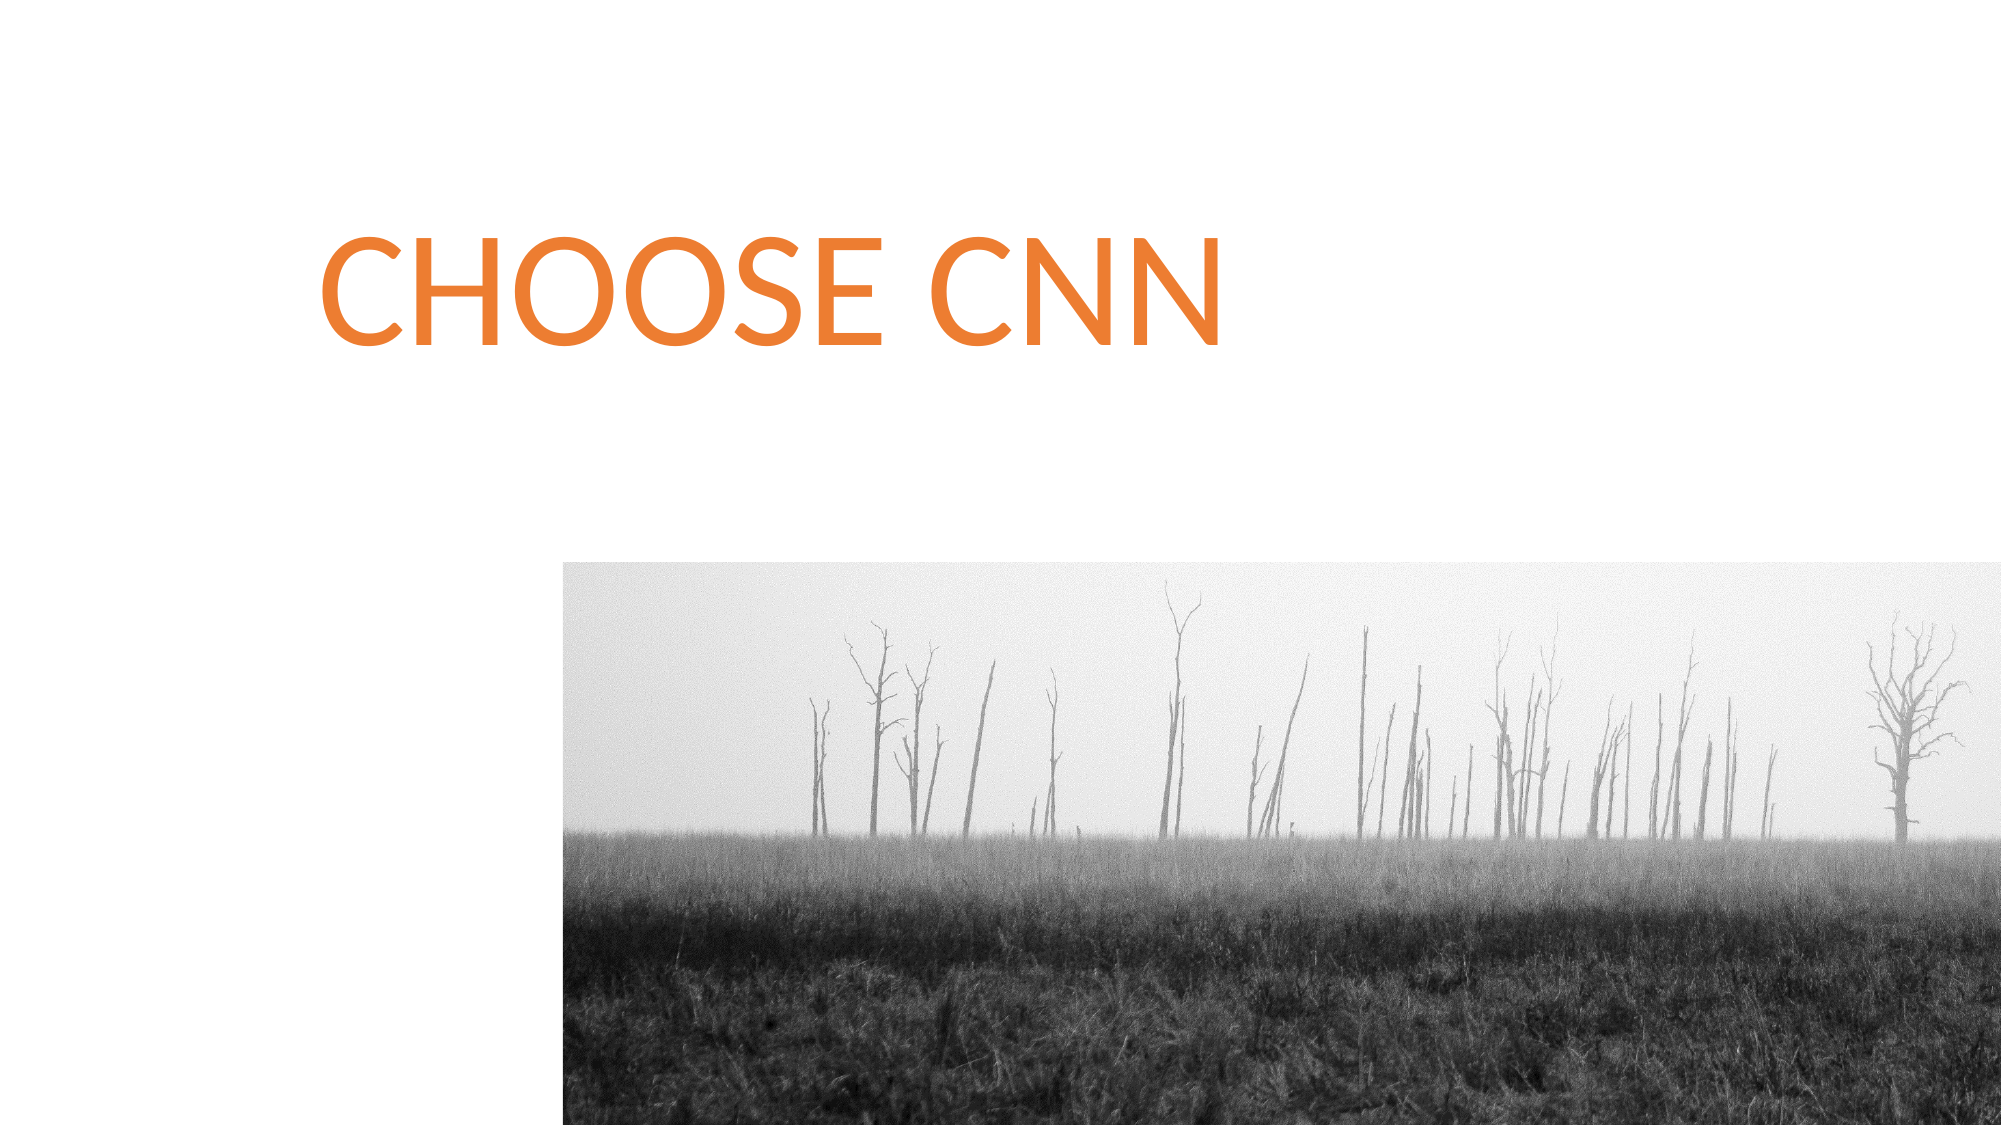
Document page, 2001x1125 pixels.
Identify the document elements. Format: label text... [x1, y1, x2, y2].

text_box CHOOSE CNN [302, 171, 1361, 387]
picture [562, 562, 2000, 1125]
